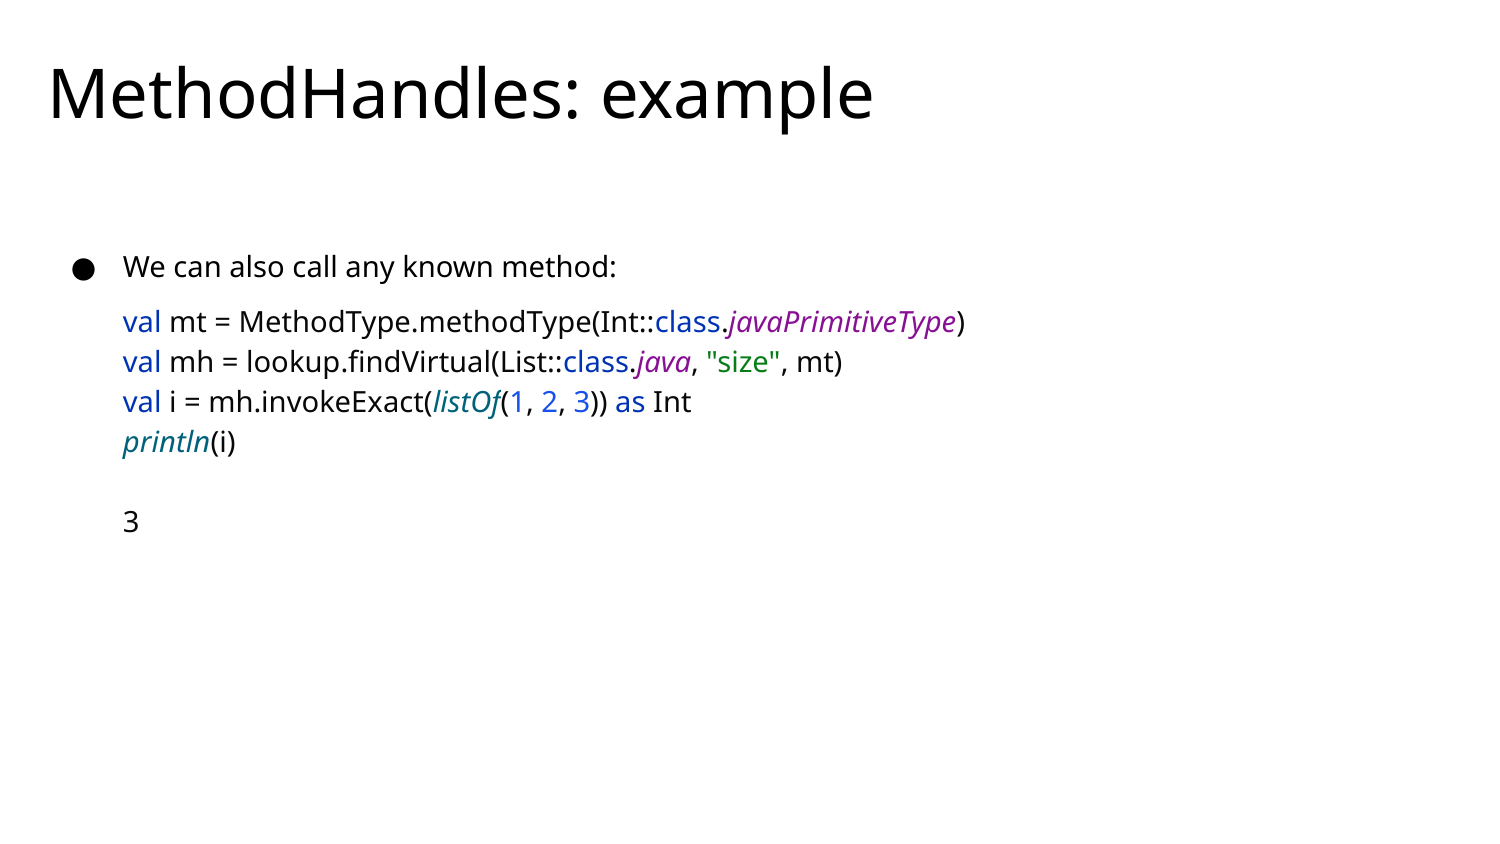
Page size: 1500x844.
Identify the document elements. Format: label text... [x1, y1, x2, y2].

title MethodHandles: example [48, 48, 1443, 123]
list val mt = MethodType.methodType(Int::class.javaPrimitiveType) val mh = lookup.findVirtual(List::class.java, "size", mt) val i = mh.invokeExact(listOf(1, 2, 3)) as Int println(i) 3 [123, 285, 1446, 689]
list We can also call any known method: [48, 218, 1371, 286]
